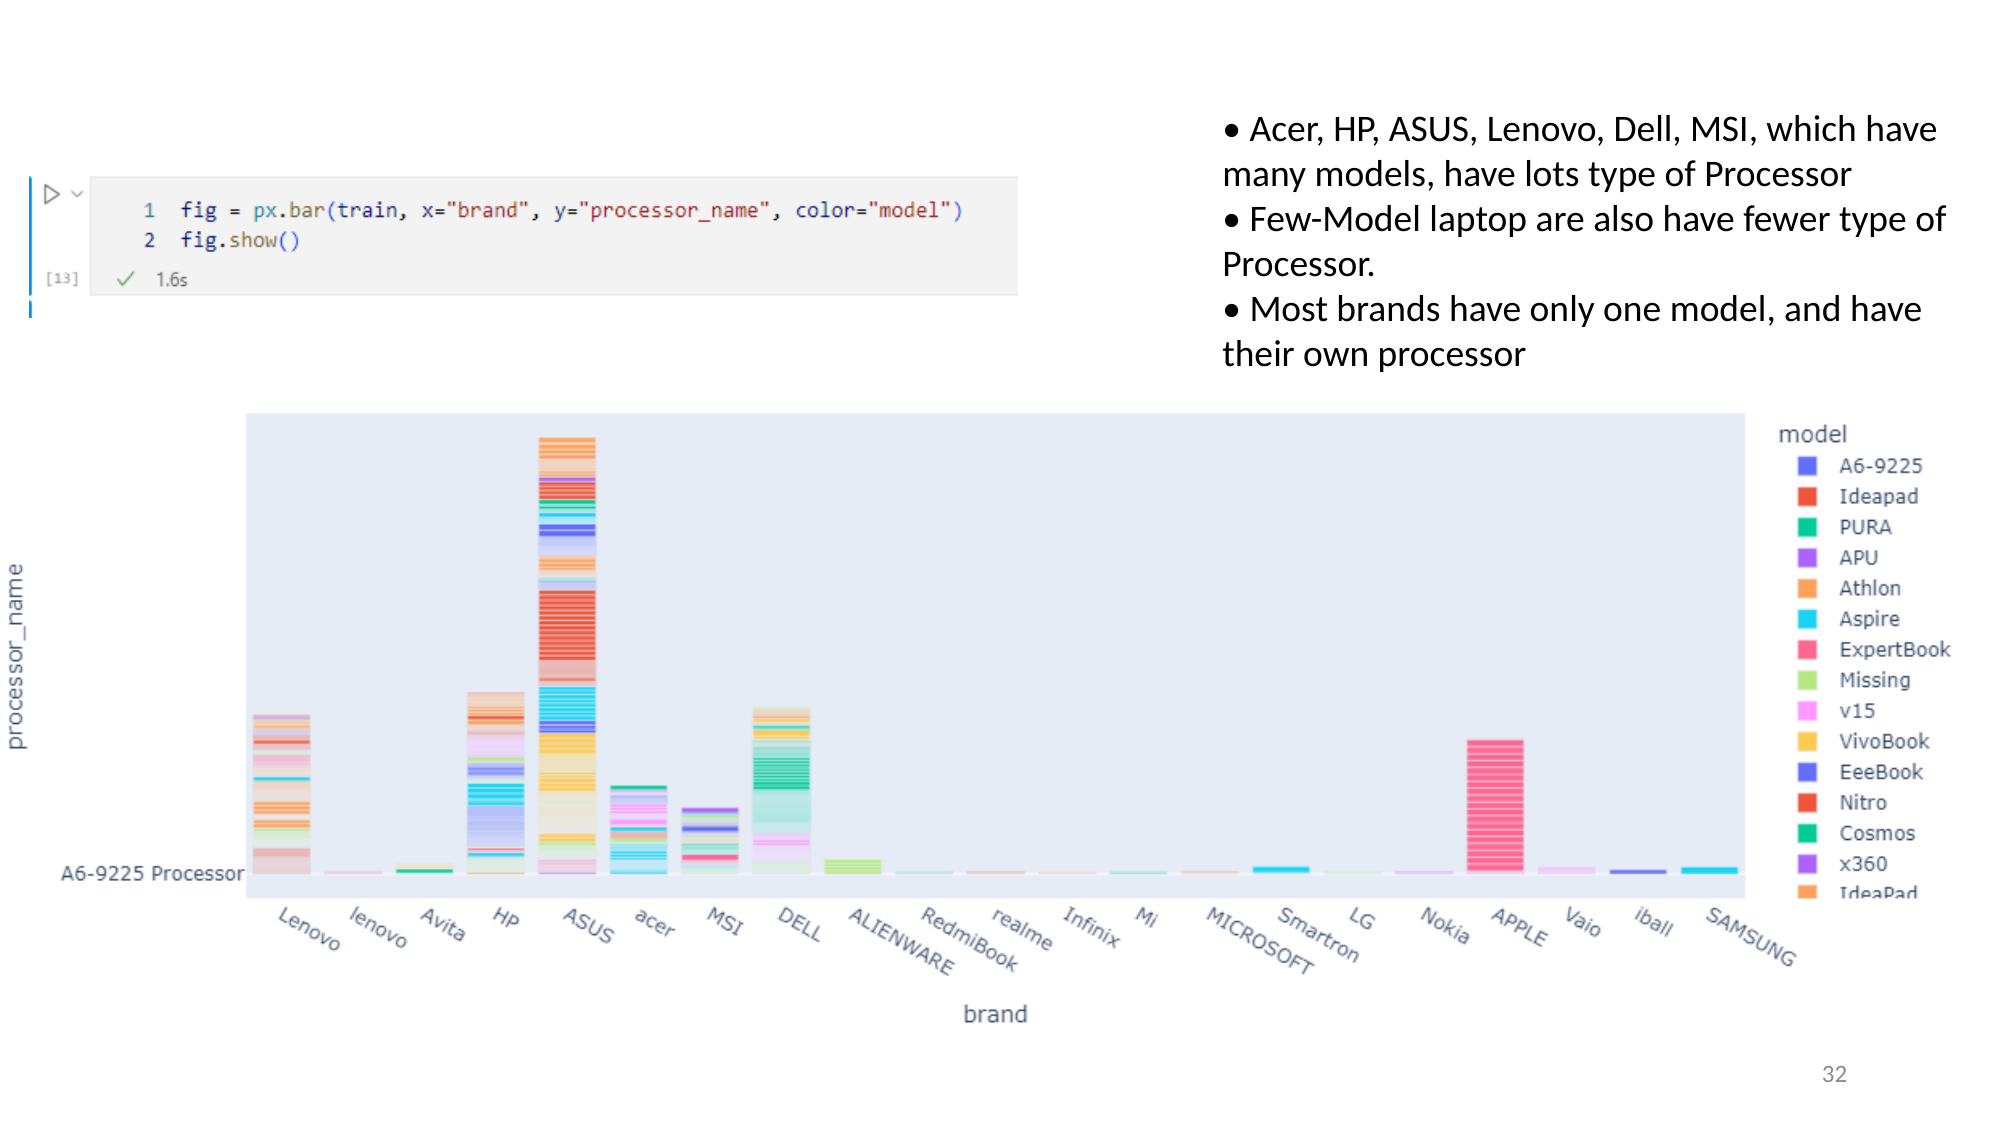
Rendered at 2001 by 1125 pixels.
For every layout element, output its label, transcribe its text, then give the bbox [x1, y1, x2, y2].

text_box • Acer, HP, ASUS, Lenovo, Dell, MSI, which have many models, have lots type of Processor • Few-Model laptop are also have fewer type of Processor. • Most brands have only one model, and have their own processor [1207, 96, 1971, 317]
slide_number 32 [1412, 1042, 1863, 1103]
picture [0, 164, 2000, 1042]
